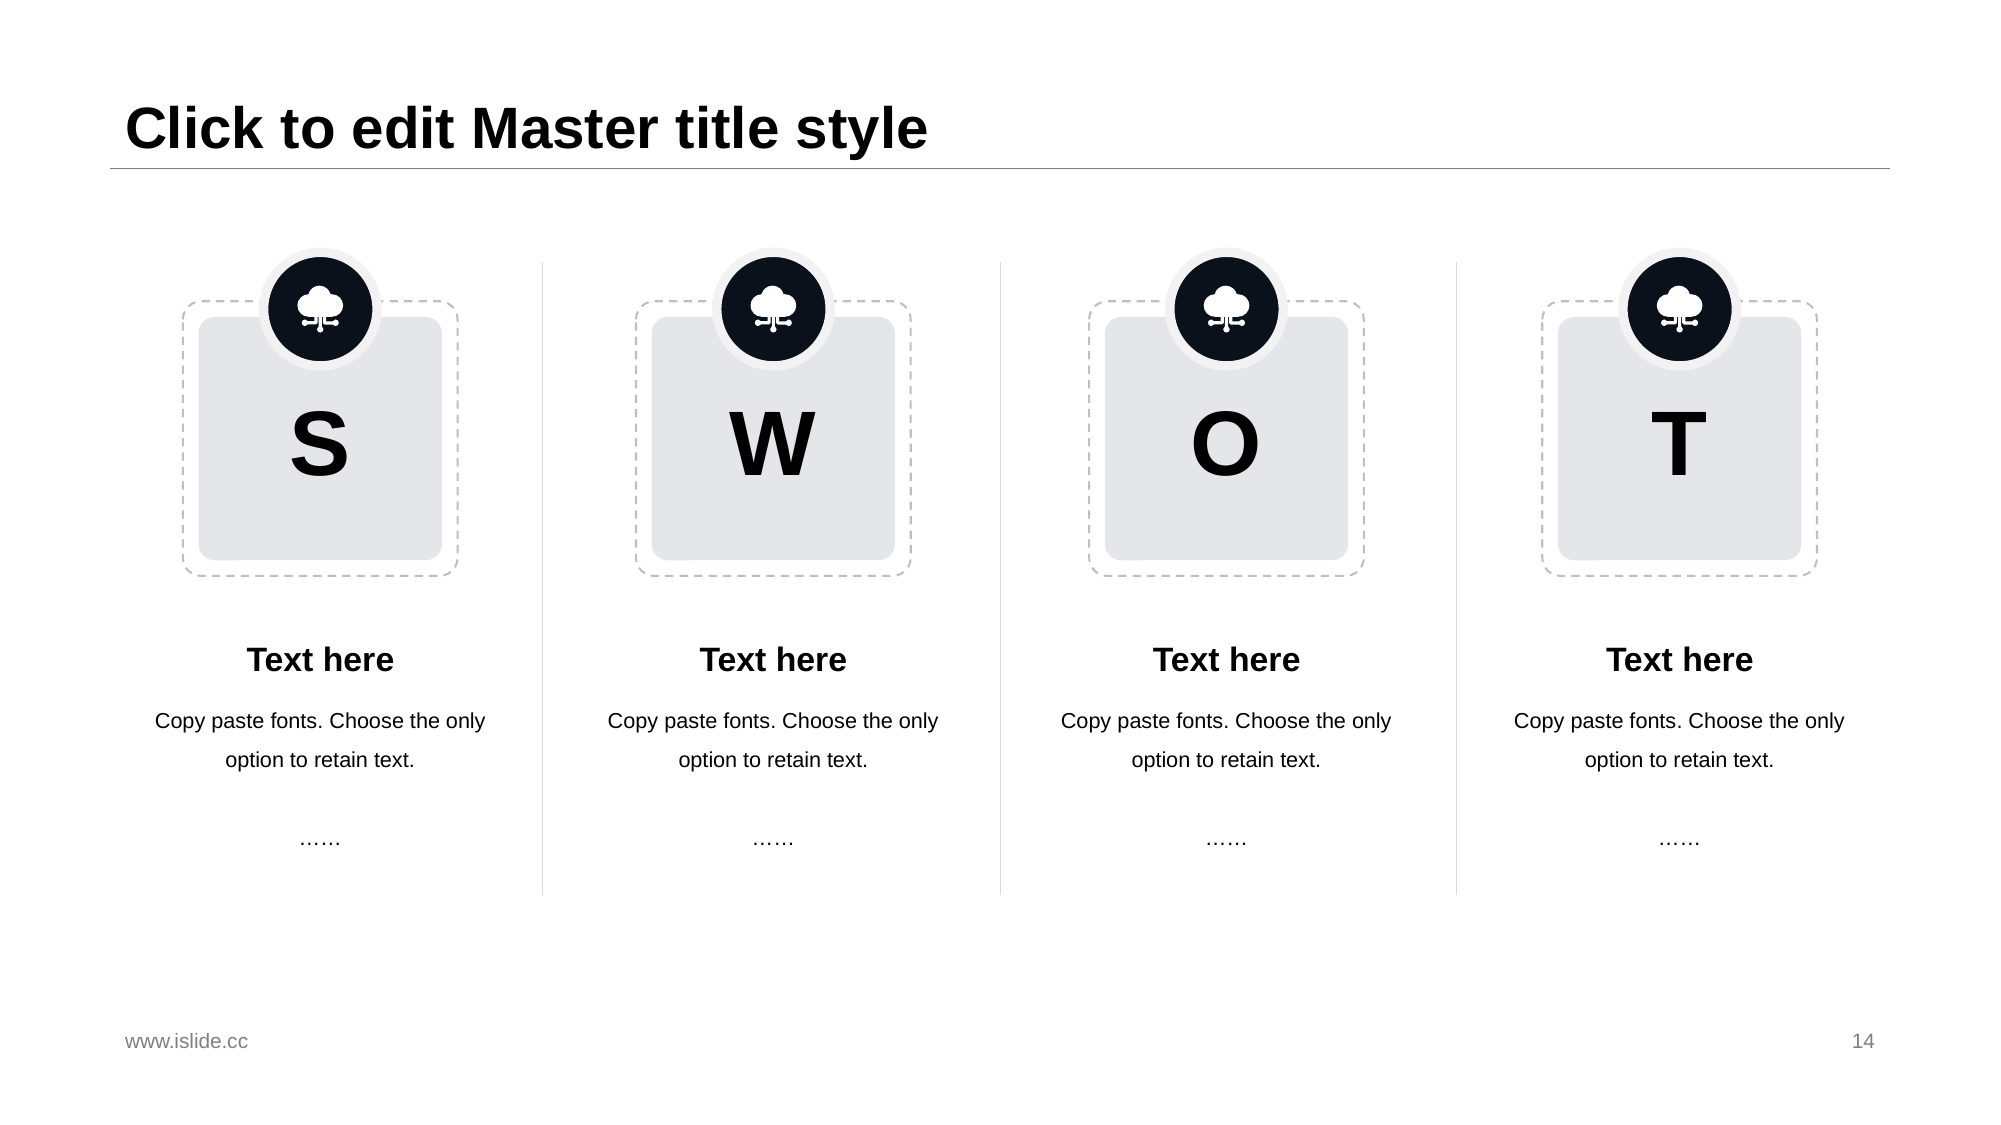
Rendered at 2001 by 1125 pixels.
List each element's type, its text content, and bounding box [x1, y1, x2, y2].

footer www.islide.cc [109, 1023, 790, 1058]
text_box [131, 252, 1869, 896]
slide_number 14 [1412, 1023, 1890, 1058]
title Click to edit Master title style [109, 0, 1890, 169]
